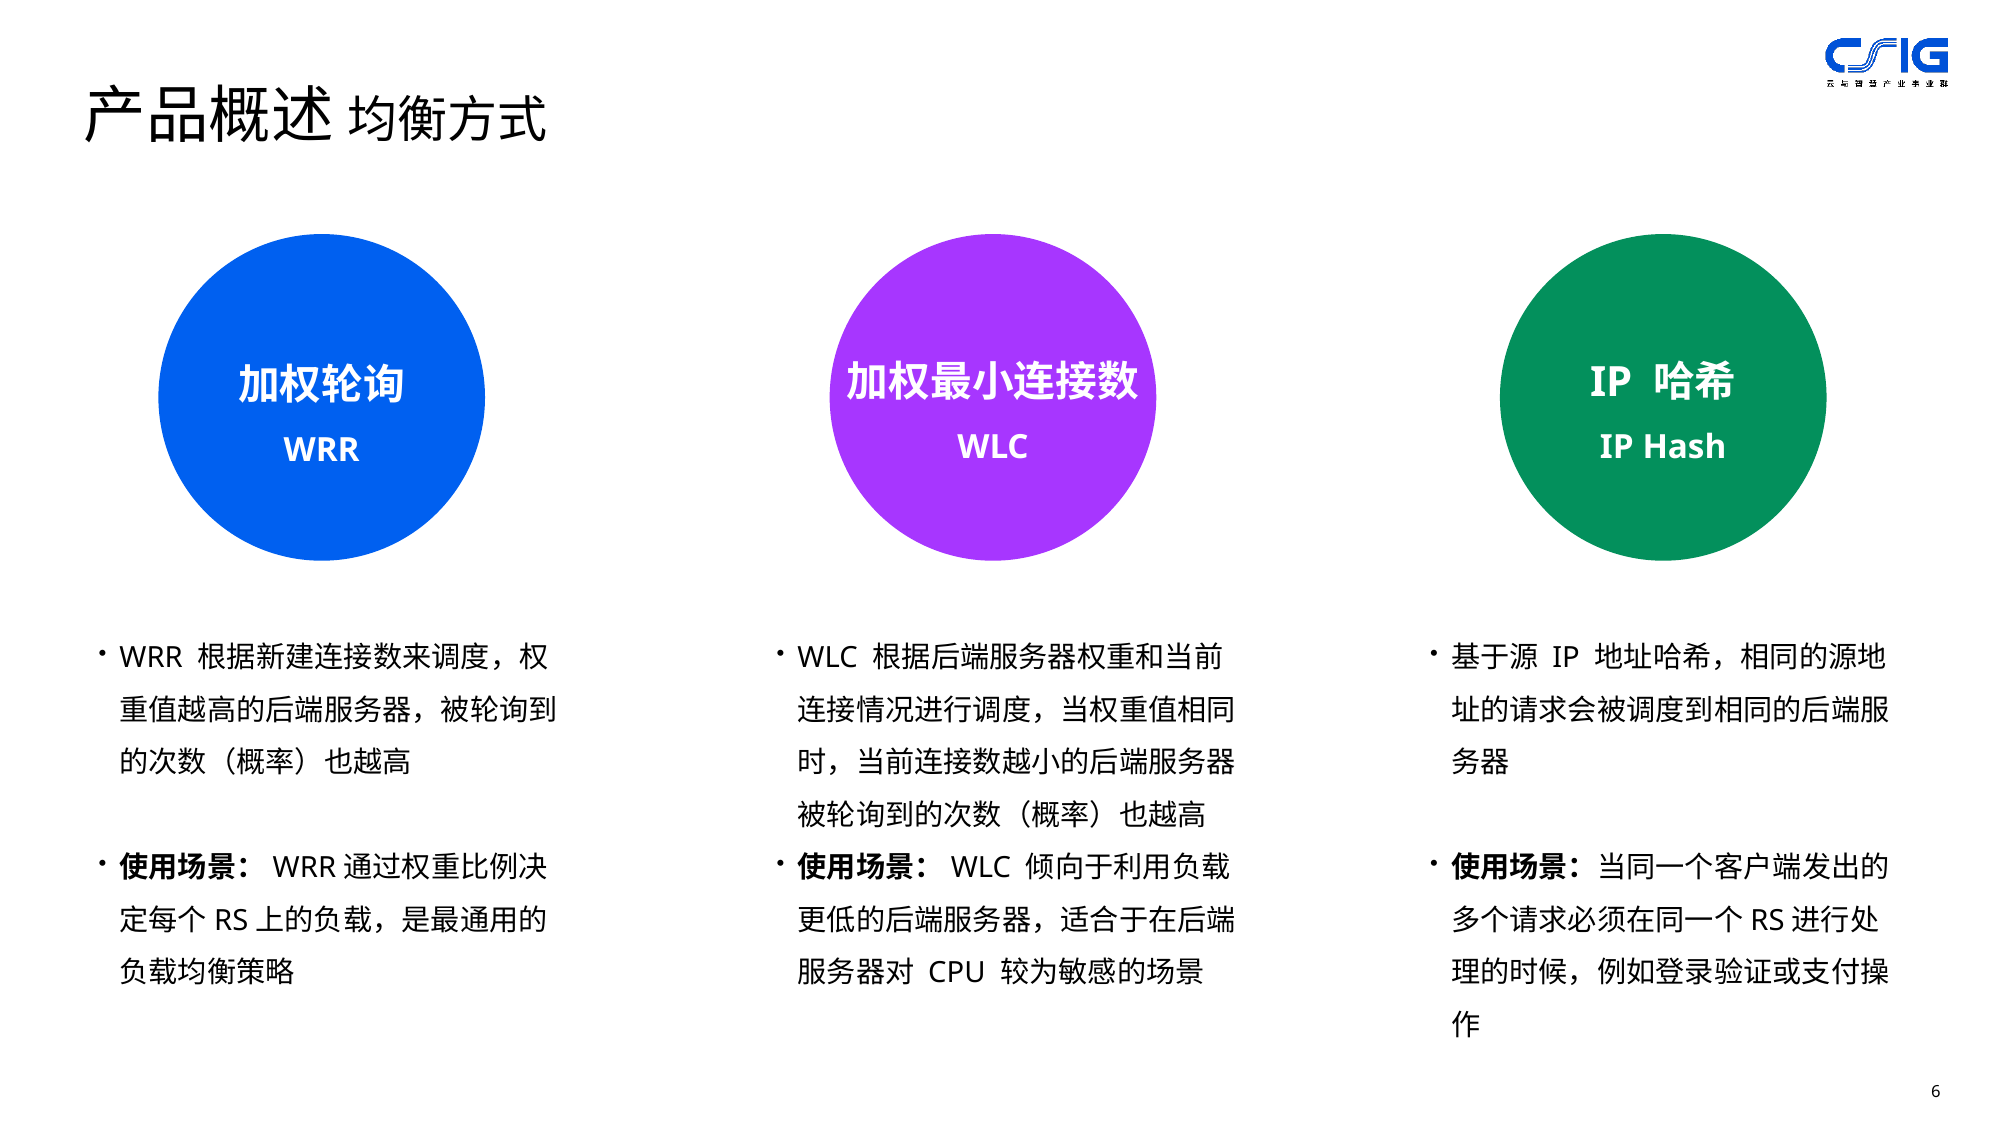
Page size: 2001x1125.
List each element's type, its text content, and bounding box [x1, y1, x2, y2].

text_box 产品概述 均衡方式 [83, 60, 1168, 150]
picture [1819, 31, 1955, 93]
text_box 6 [1886, 1072, 1986, 1113]
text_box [98, 233, 1902, 987]
